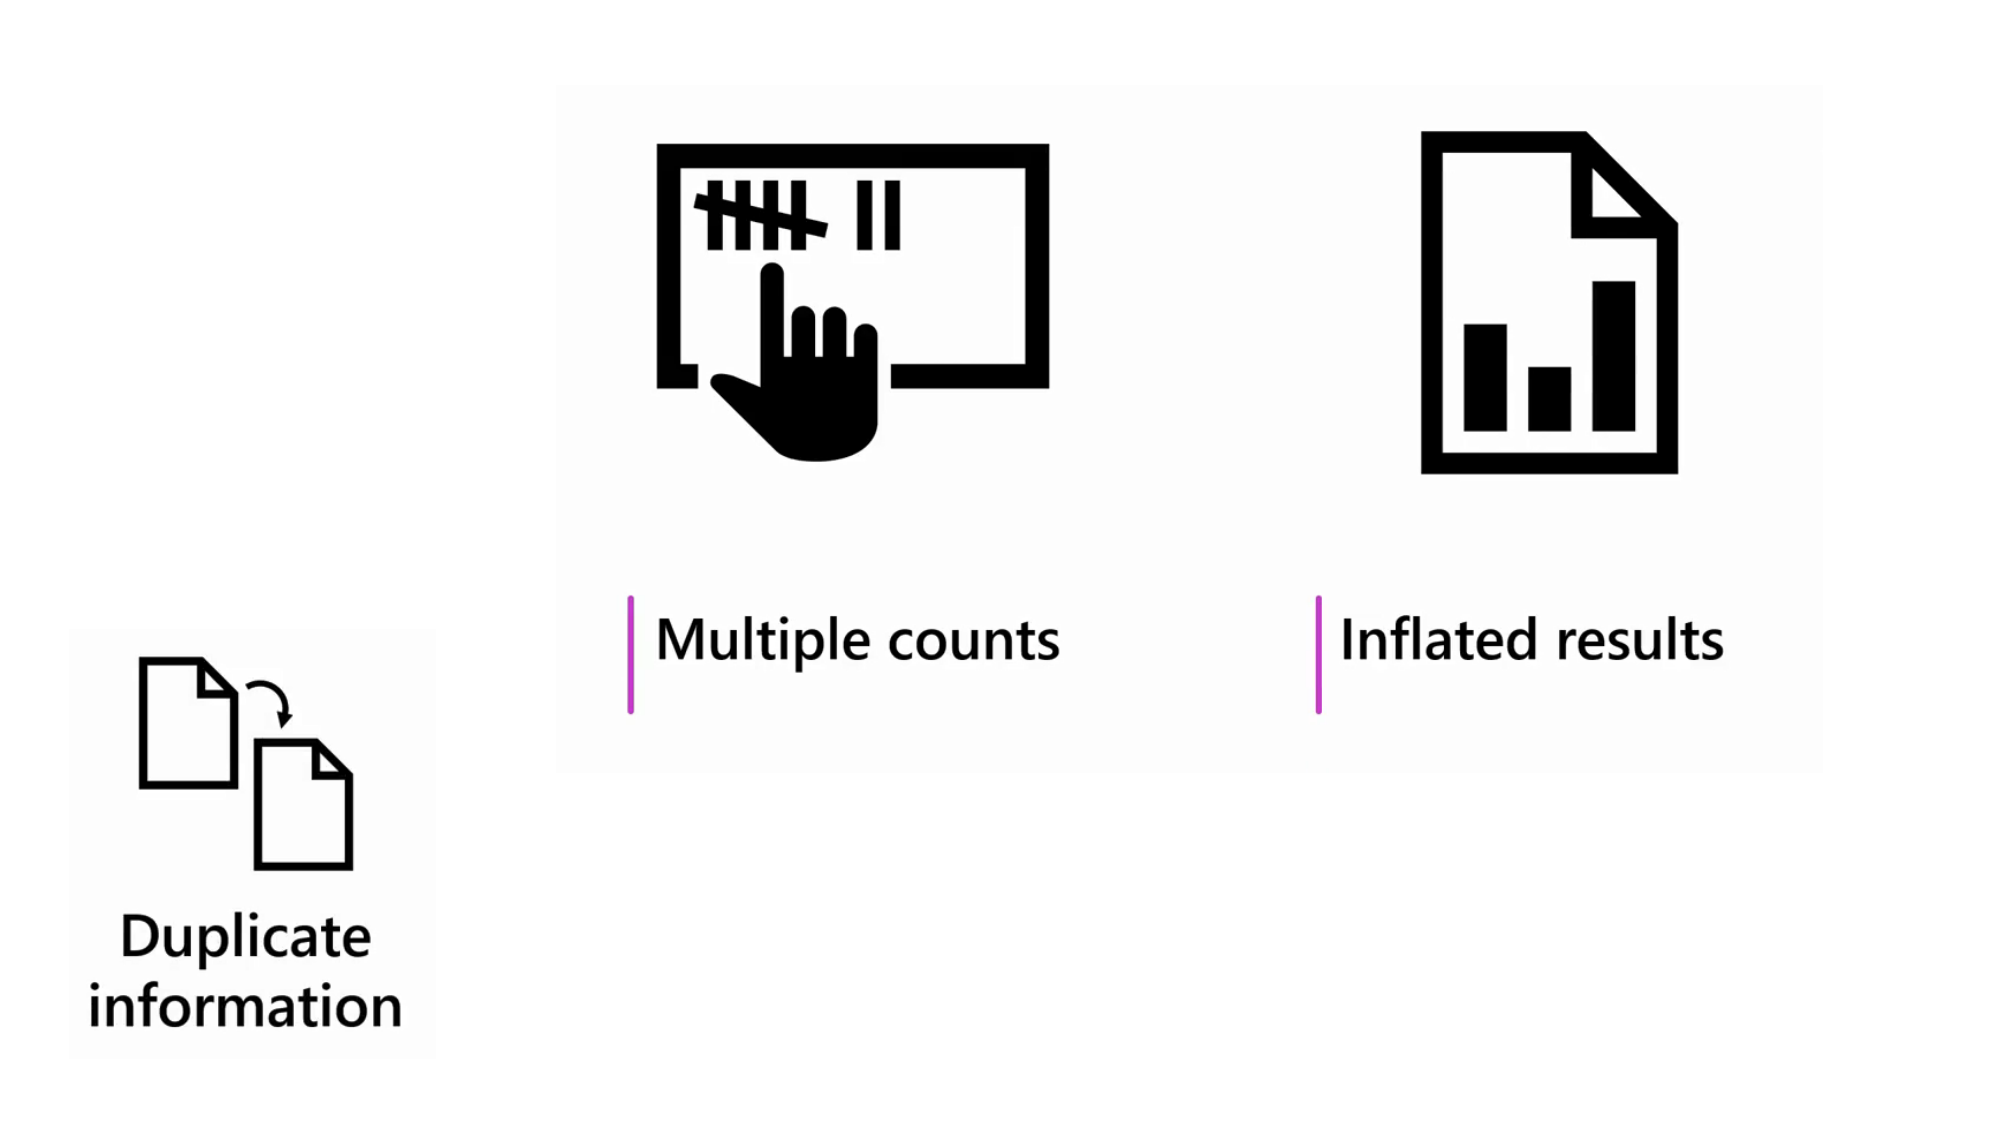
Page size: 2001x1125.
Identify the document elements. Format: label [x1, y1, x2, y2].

picture [556, 85, 1823, 773]
picture [69, 629, 436, 1059]
